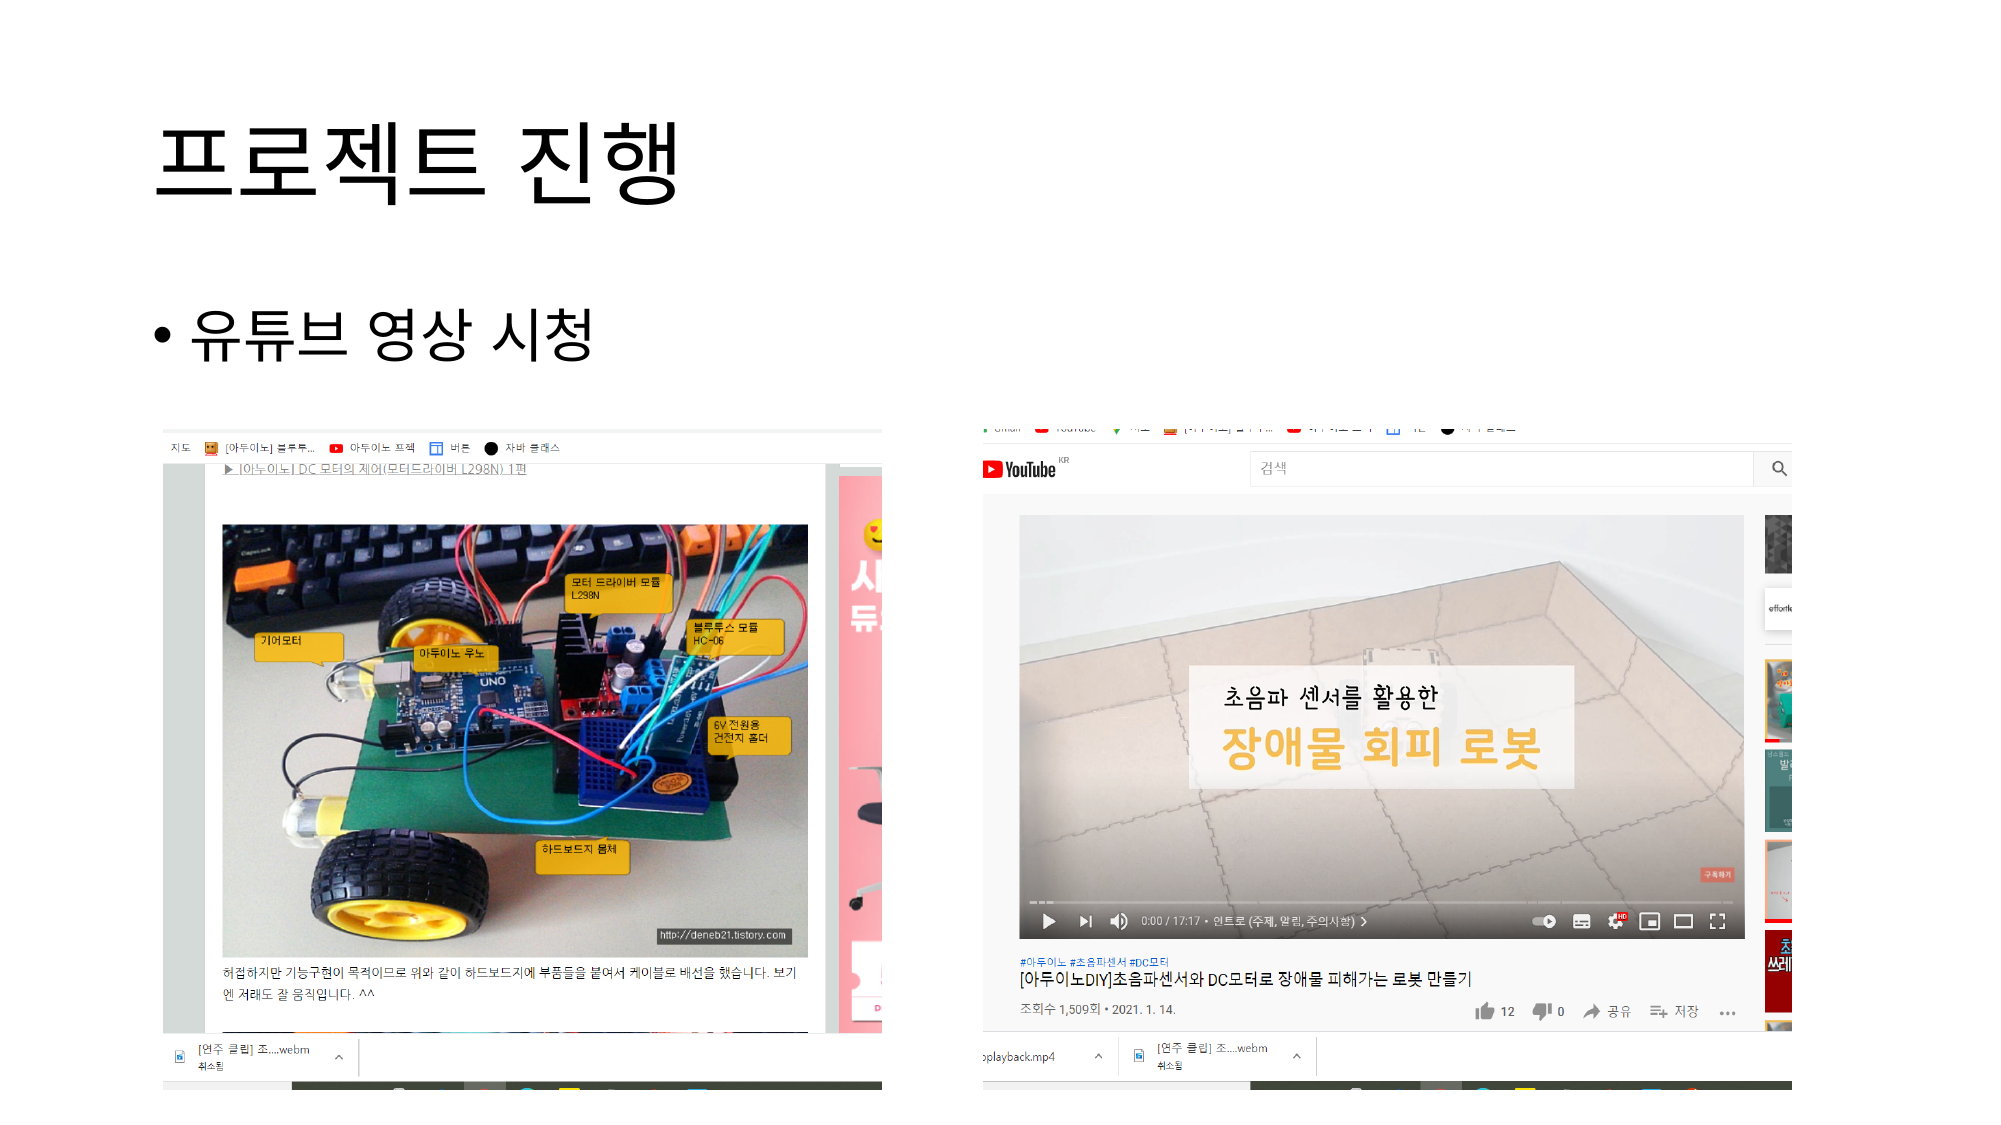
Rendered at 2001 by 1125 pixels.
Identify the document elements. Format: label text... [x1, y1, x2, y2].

list 유튜브 영상 시청 [137, 299, 1863, 1014]
title 프로젝트 진행 [137, 59, 1863, 278]
picture [163, 429, 882, 1090]
picture [983, 429, 1792, 1090]
